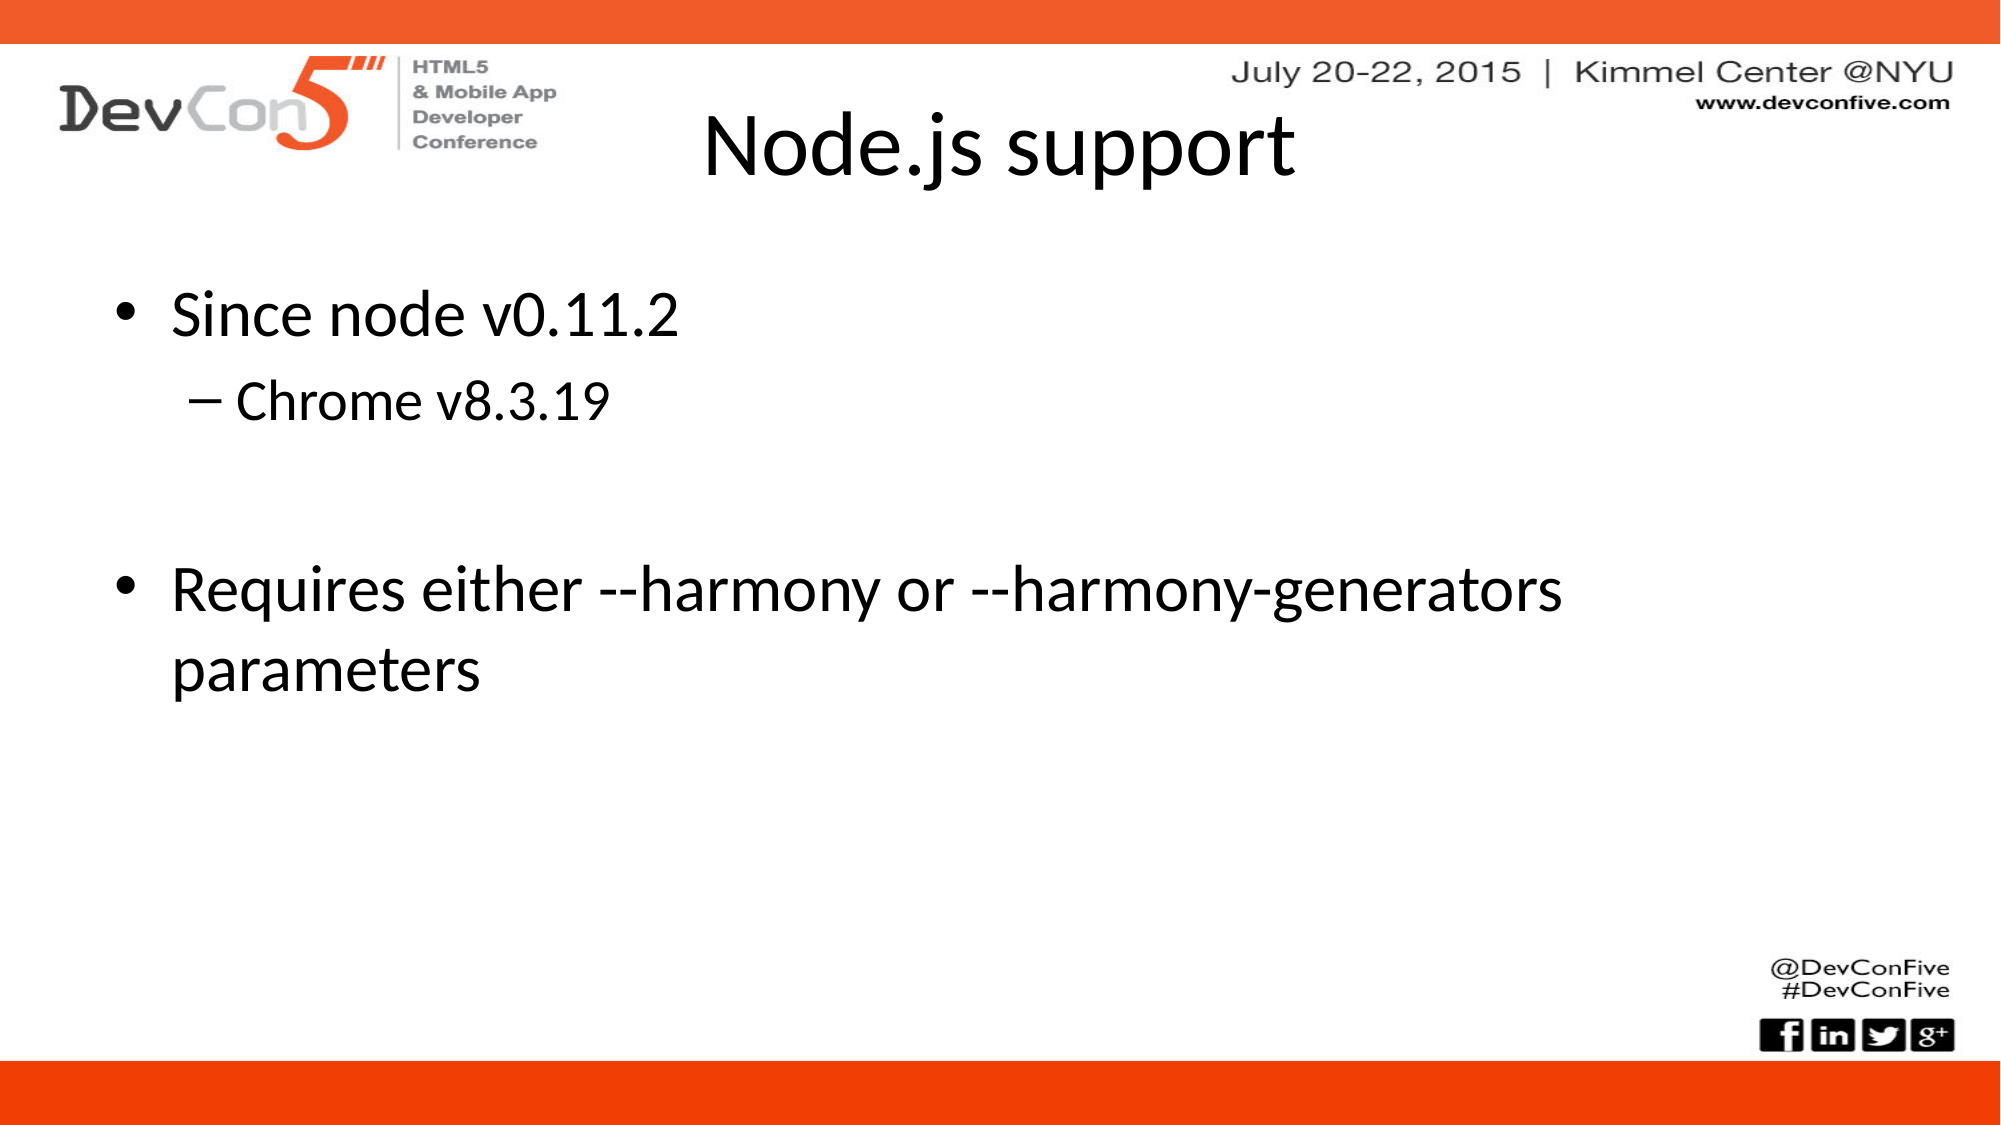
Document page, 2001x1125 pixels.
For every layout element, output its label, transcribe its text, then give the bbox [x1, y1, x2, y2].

picture [0, 0, 2001, 1125]
title Node.js support [99, 45, 1900, 233]
list Since node v0.11.2 Chrome v8.3.19 Requires either --harmony or --harmony-generators parameters [99, 262, 1900, 1005]
